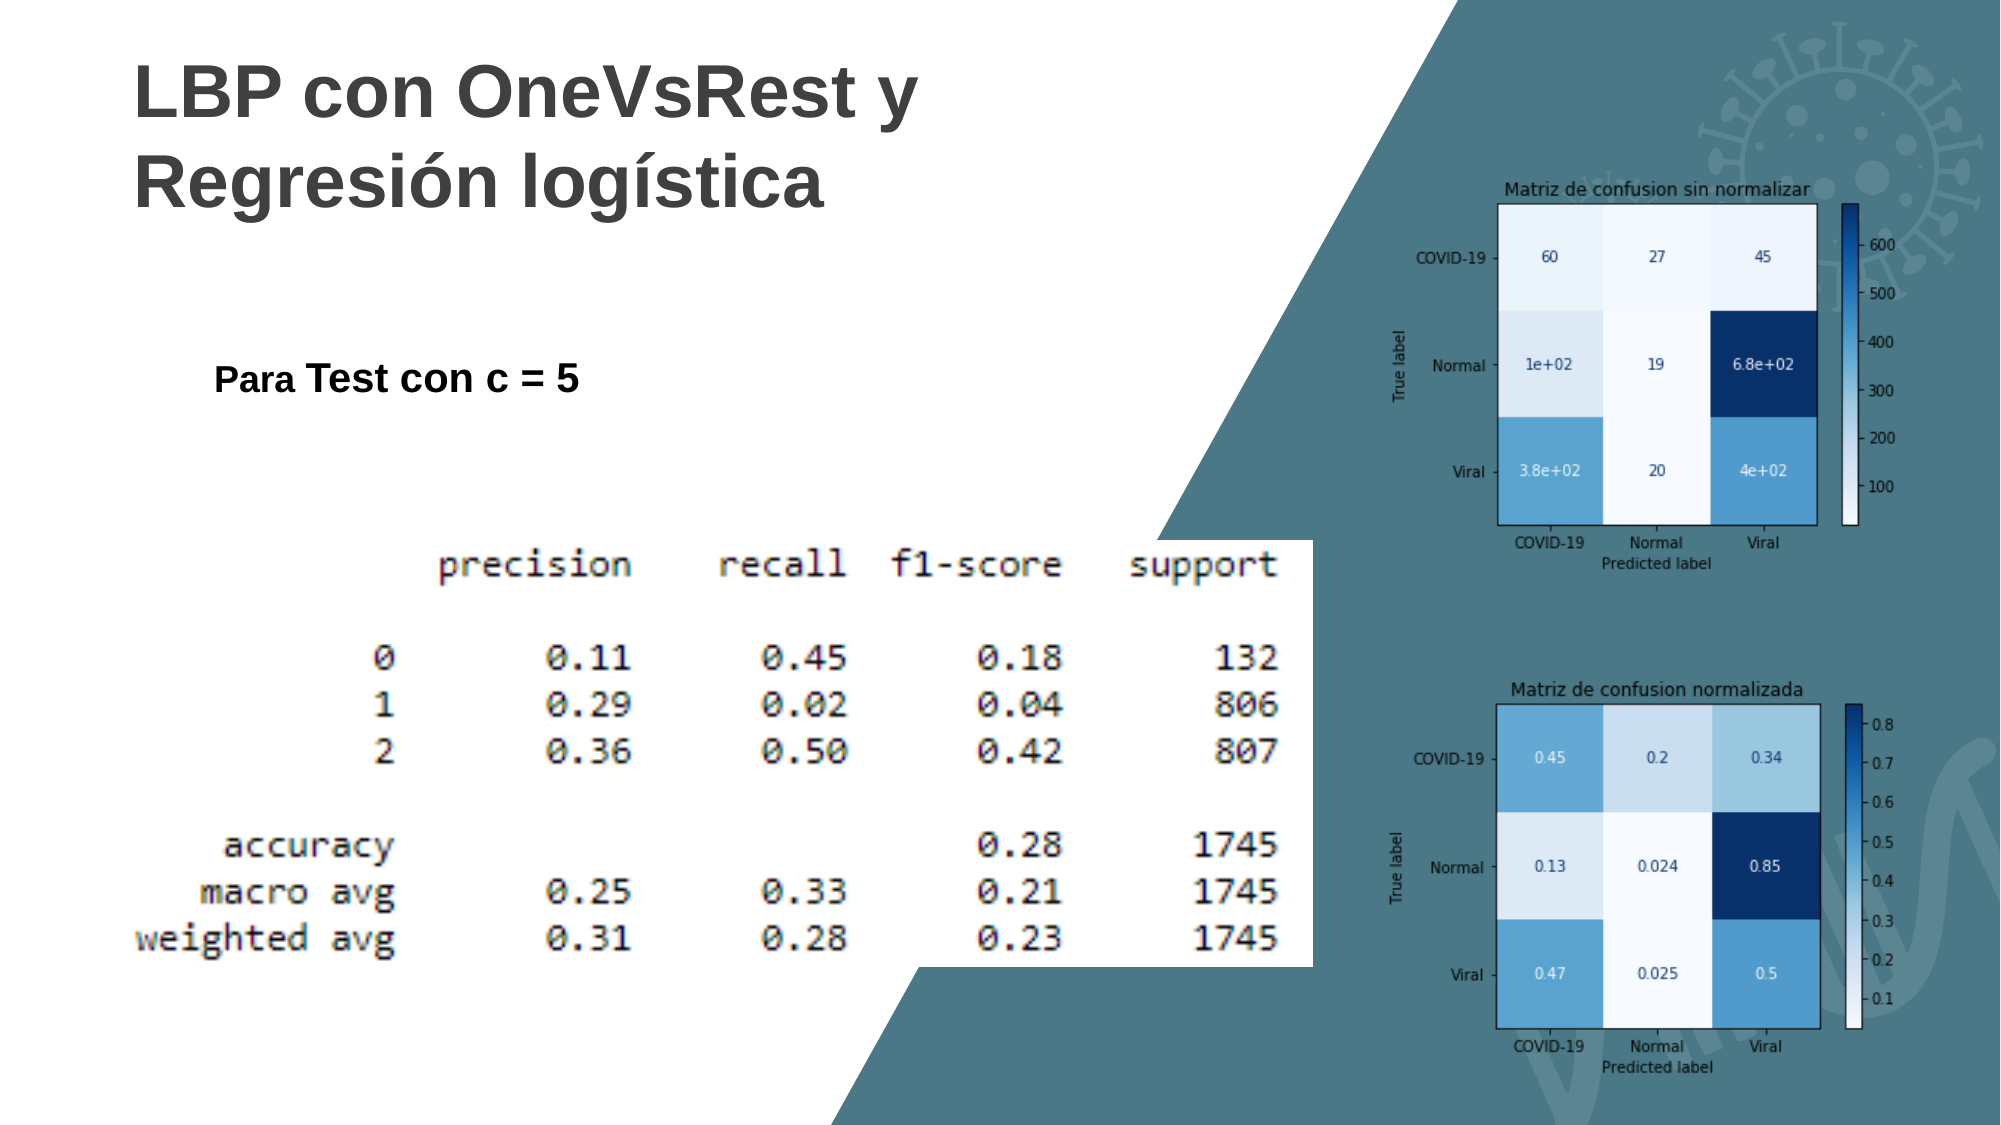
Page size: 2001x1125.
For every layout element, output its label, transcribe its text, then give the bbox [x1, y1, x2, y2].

picture [1381, 671, 1905, 1085]
picture [118, 540, 1313, 967]
text_box Para Test con c = 5 [199, 343, 679, 409]
picture [1384, 171, 1905, 581]
text_box LBP con OneVsRest y Regresión logística [118, 34, 1270, 230]
